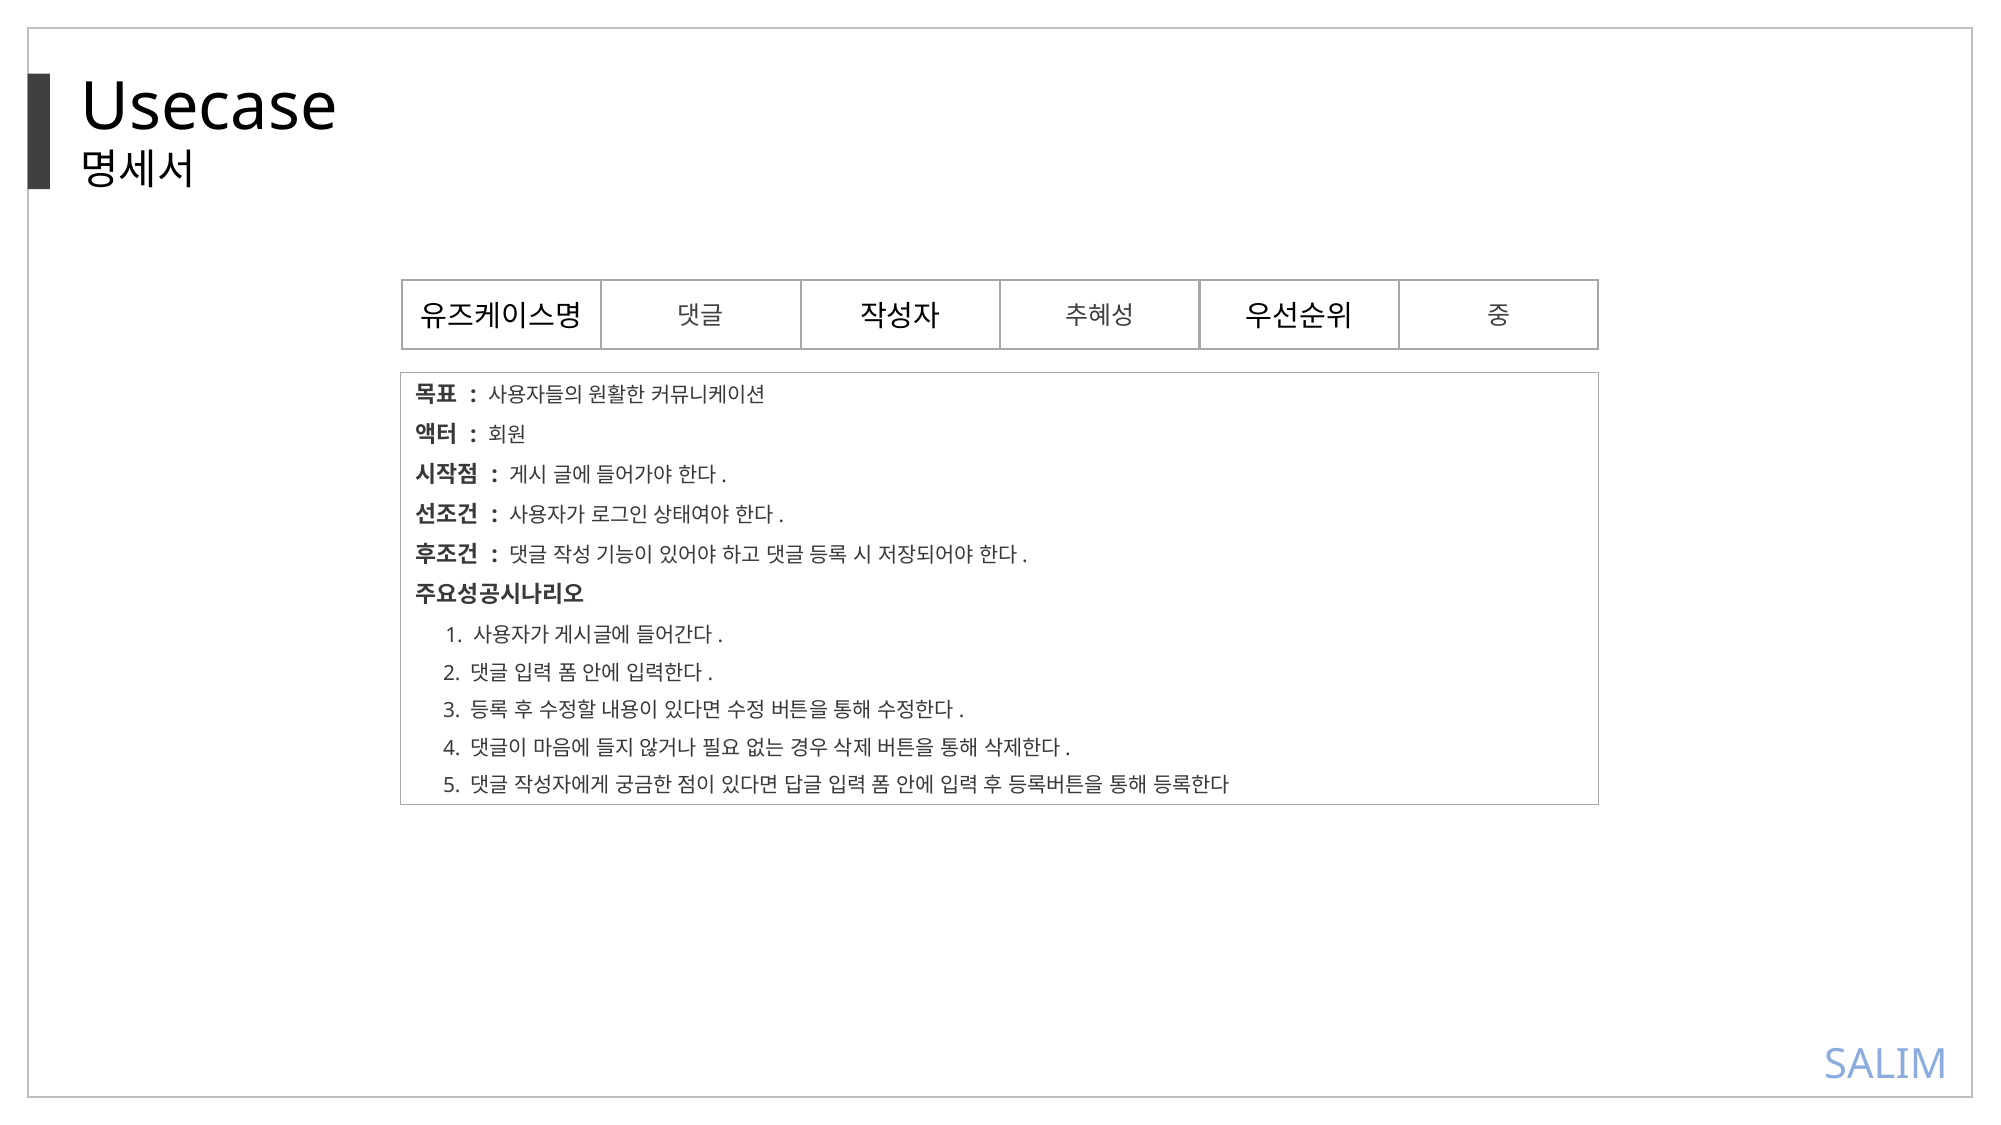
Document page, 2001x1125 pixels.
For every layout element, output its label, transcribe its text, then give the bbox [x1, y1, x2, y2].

text_box Usecase 명세서 [65, 55, 863, 201]
text_box SALIM [1800, 1029, 1972, 1095]
text_box [27, 27, 1973, 1098]
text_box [401, 280, 1599, 350]
text_box [27, 73, 51, 190]
text_box 목표 : 사용자들의 원활한 커뮤니케이션 액터 : 회원 시작점 : 게시 글에 들어가야 한다. 선조건 : 사용자가 로그인 상태여야 한다. 후조건 : 댓글 작성 기능이 있어야 하고 댓글 등록 시 저장되어야 한다. 주요성공시나리오 1. 사용자가 게시글에 들어간다. 2. 댓글 입력 폼 안에 입력한다. 3. 등록 후 수정할 내용이 있다면 수정 버튼을 통해 수정한다. 4. 댓글이 마음에 들지 않거나 필요 없는 경우 삭제 버튼을 통해 삭제한다. 5. 댓글 작성자에게 궁금한 점이 있다면 답글 입력 폼 안에 입력 후 등록버튼을 통해 등록한다 [400, 372, 1599, 805]
